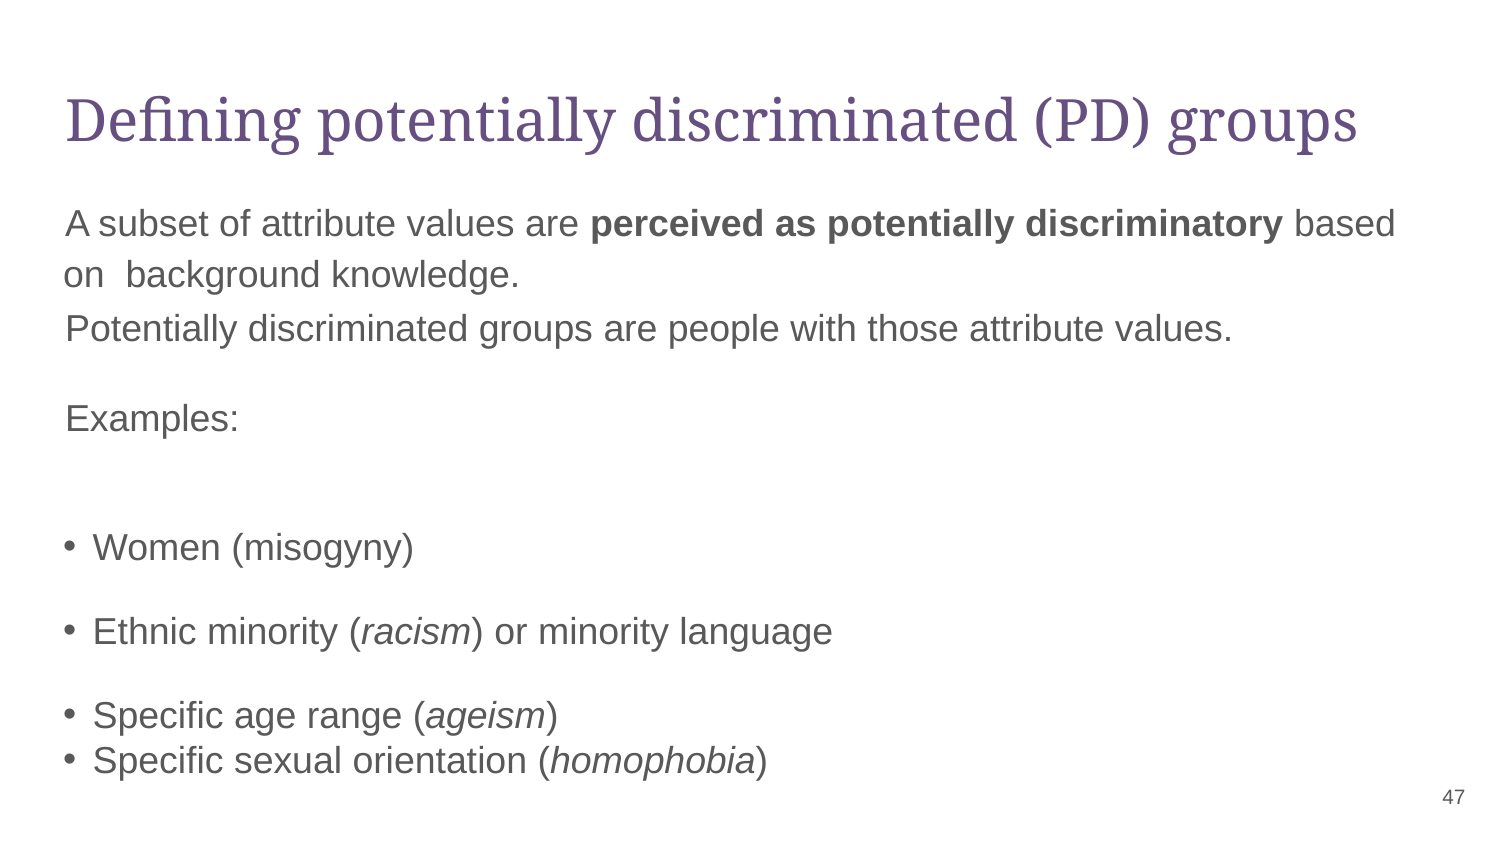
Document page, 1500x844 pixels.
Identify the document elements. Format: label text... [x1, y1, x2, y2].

title Defining potentially discriminated (PD) groups [63, 82, 1437, 163]
slide_number ‹#› [1426, 783, 1468, 806]
text_box A subset of attribute values are perceived as potentially discriminatory based on background knowledge. Potentially discriminated groups are people with those attribute values. Examples: Women (misogyny) Ethnic minority (racism) or minority language Specific age range (ageism) Specific sexual orientation (homophobia) [63, 192, 1406, 756]
